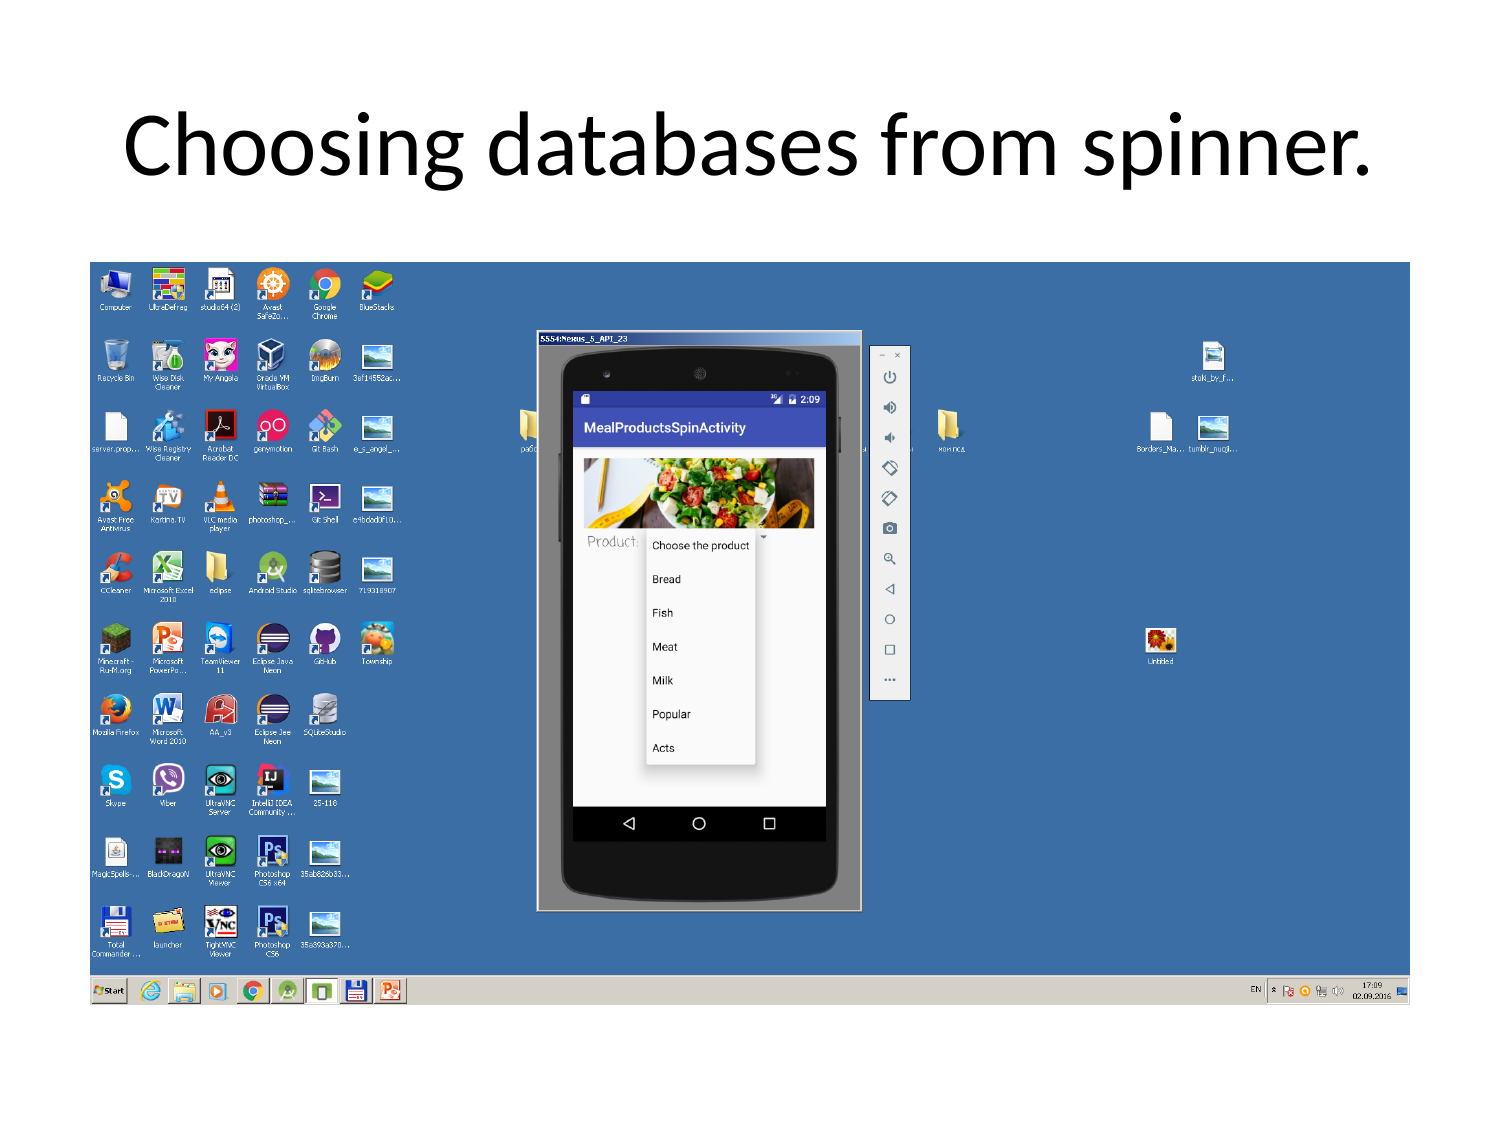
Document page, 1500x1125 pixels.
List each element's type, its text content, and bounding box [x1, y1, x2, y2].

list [89, 262, 1411, 1006]
title Choosing databases from spinner. [75, 45, 1425, 233]
